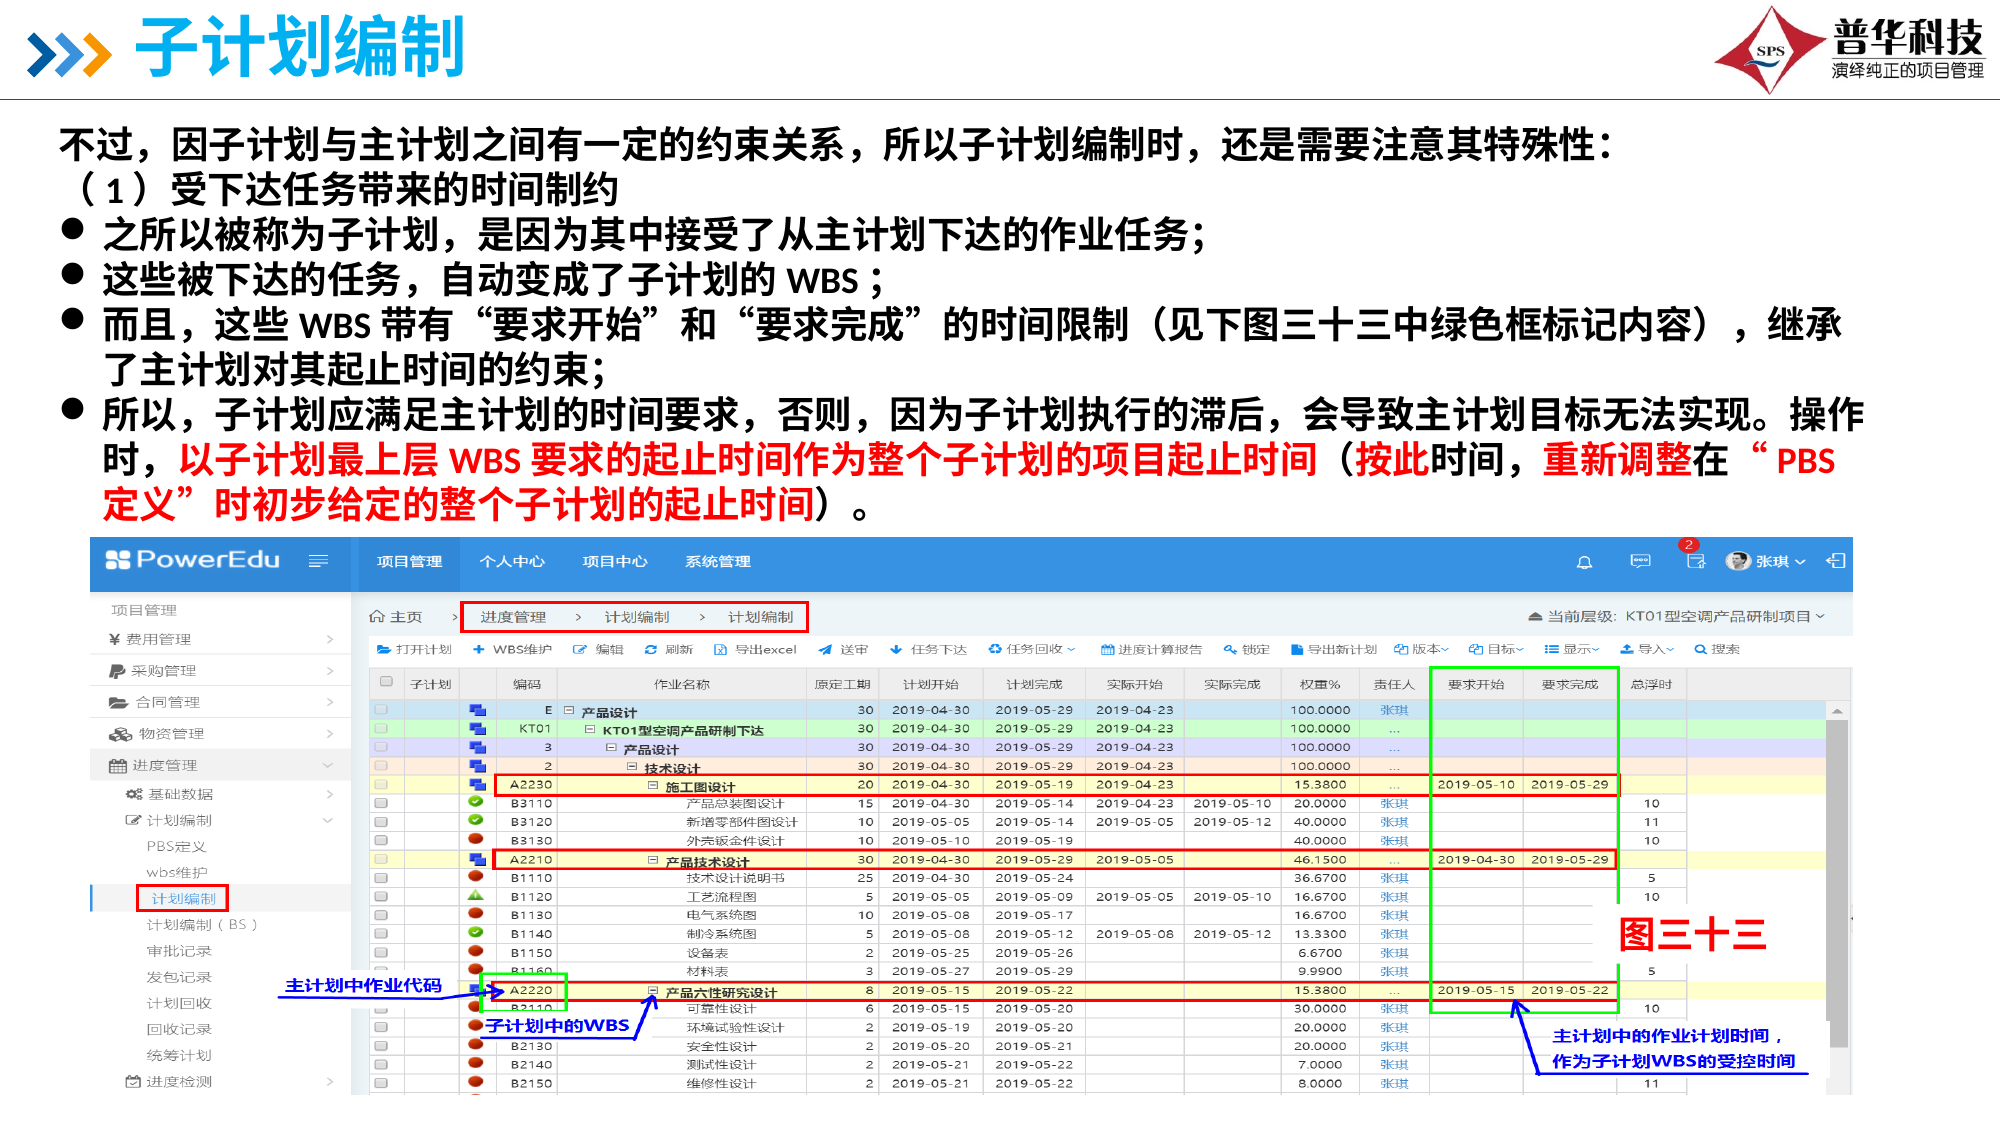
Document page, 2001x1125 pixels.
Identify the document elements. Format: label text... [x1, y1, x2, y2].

text_box 不过，因子计划与主计划之间有一定的约束关系，所以子计划编制时，还是需要注意其特殊性： （1）受下达任务带来的时间制约 之所以被称为子计划，是因为其中接受了从主计划下达的作业任务； 这些被下达的任务，自动变成了子计划的WBS； 而且，这些WBS带有“要求开始”和“要求完成”的时间限制（见下图三十三中绿色框标记内容），继承了主计划对其起止时间的约束； 所以，子计划应满足主计划的时间要求，否则，因为子计划执行的滞后，会导致主计划目标无法实现。操作时，以子计划最上层WBS要求的起止时间作为整个子计划的项目起止时间（按此时间，重新调整在“PBS定义”时初步给定的整个子计划的起止时间）。 [43, 113, 1881, 534]
title 子计划编制 [118, 8, 1236, 91]
picture [1703, 4, 1999, 95]
picture [90, 537, 1853, 1095]
